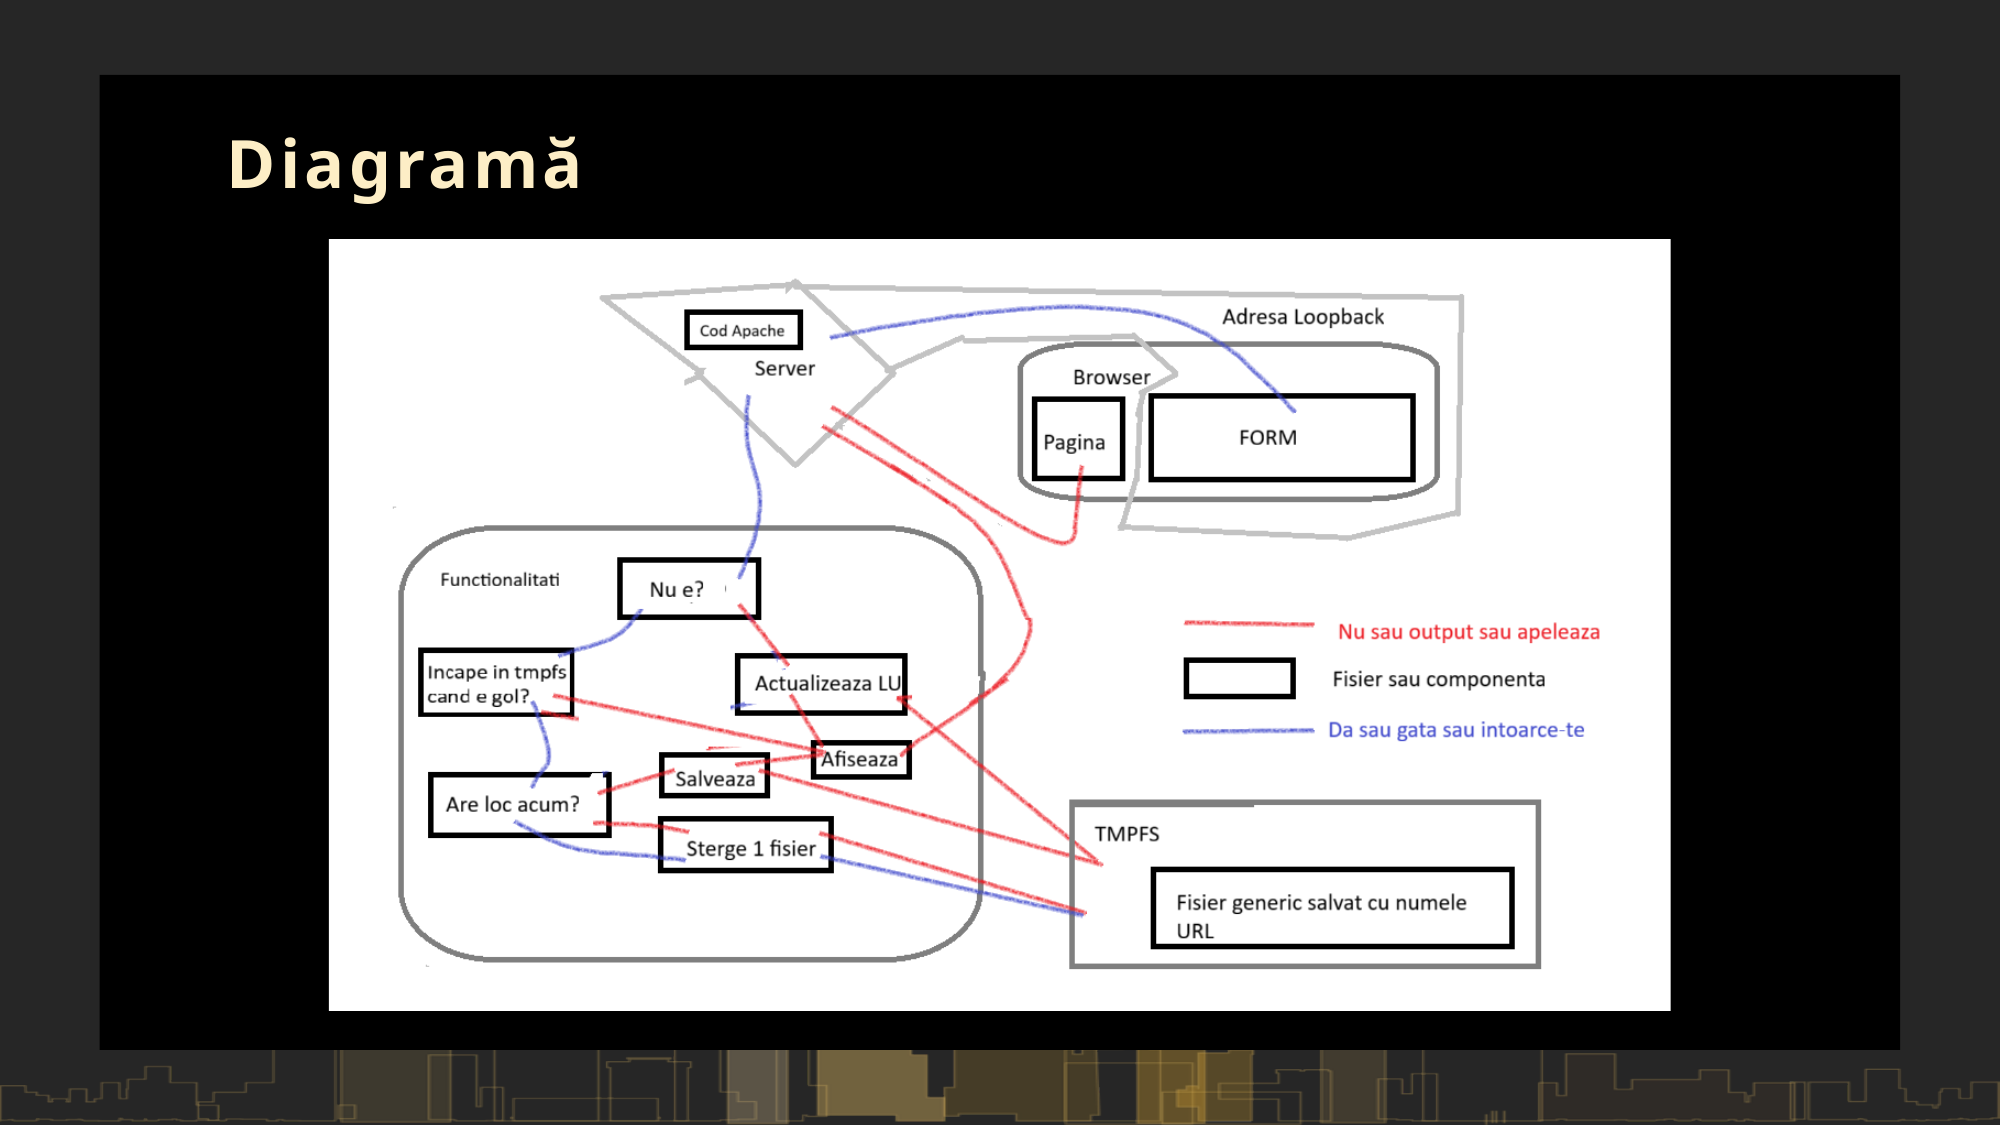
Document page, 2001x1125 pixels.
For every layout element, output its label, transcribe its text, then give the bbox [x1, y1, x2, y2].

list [328, 239, 1671, 1011]
picture [0, 933, 2000, 1125]
title Diagramă [210, 102, 1790, 221]
